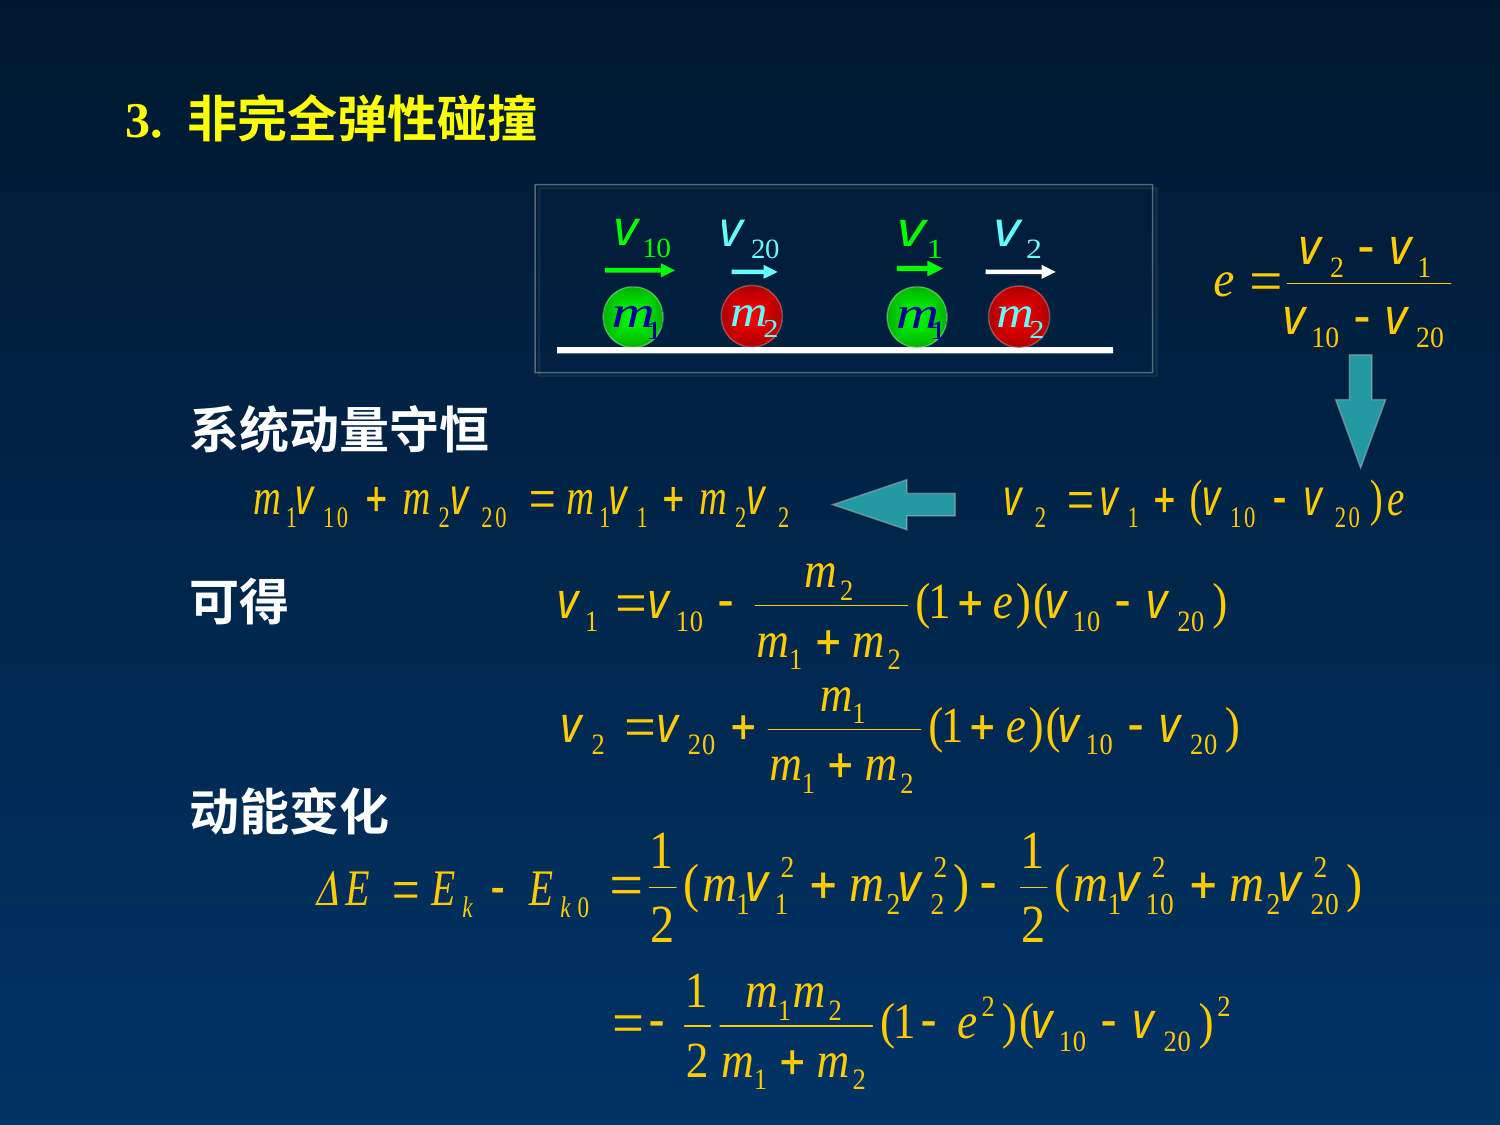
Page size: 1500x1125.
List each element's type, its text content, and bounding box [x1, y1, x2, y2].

text_box [535, 184, 1153, 373]
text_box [311, 859, 595, 923]
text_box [249, 469, 796, 533]
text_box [558, 542, 1232, 668]
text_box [556, 202, 1114, 351]
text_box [604, 822, 1367, 945]
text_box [1210, 219, 1455, 352]
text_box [606, 962, 1234, 1095]
text_box [832, 479, 956, 530]
text_box 动能变化 [174, 773, 444, 848]
text_box 系统动量守恒 [174, 391, 672, 467]
text_box 3. 非完全弹性碰撞 [110, 79, 773, 169]
text_box [1335, 361, 1386, 468]
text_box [562, 665, 1244, 798]
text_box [1005, 469, 1412, 533]
text_box 可得 [174, 563, 478, 639]
